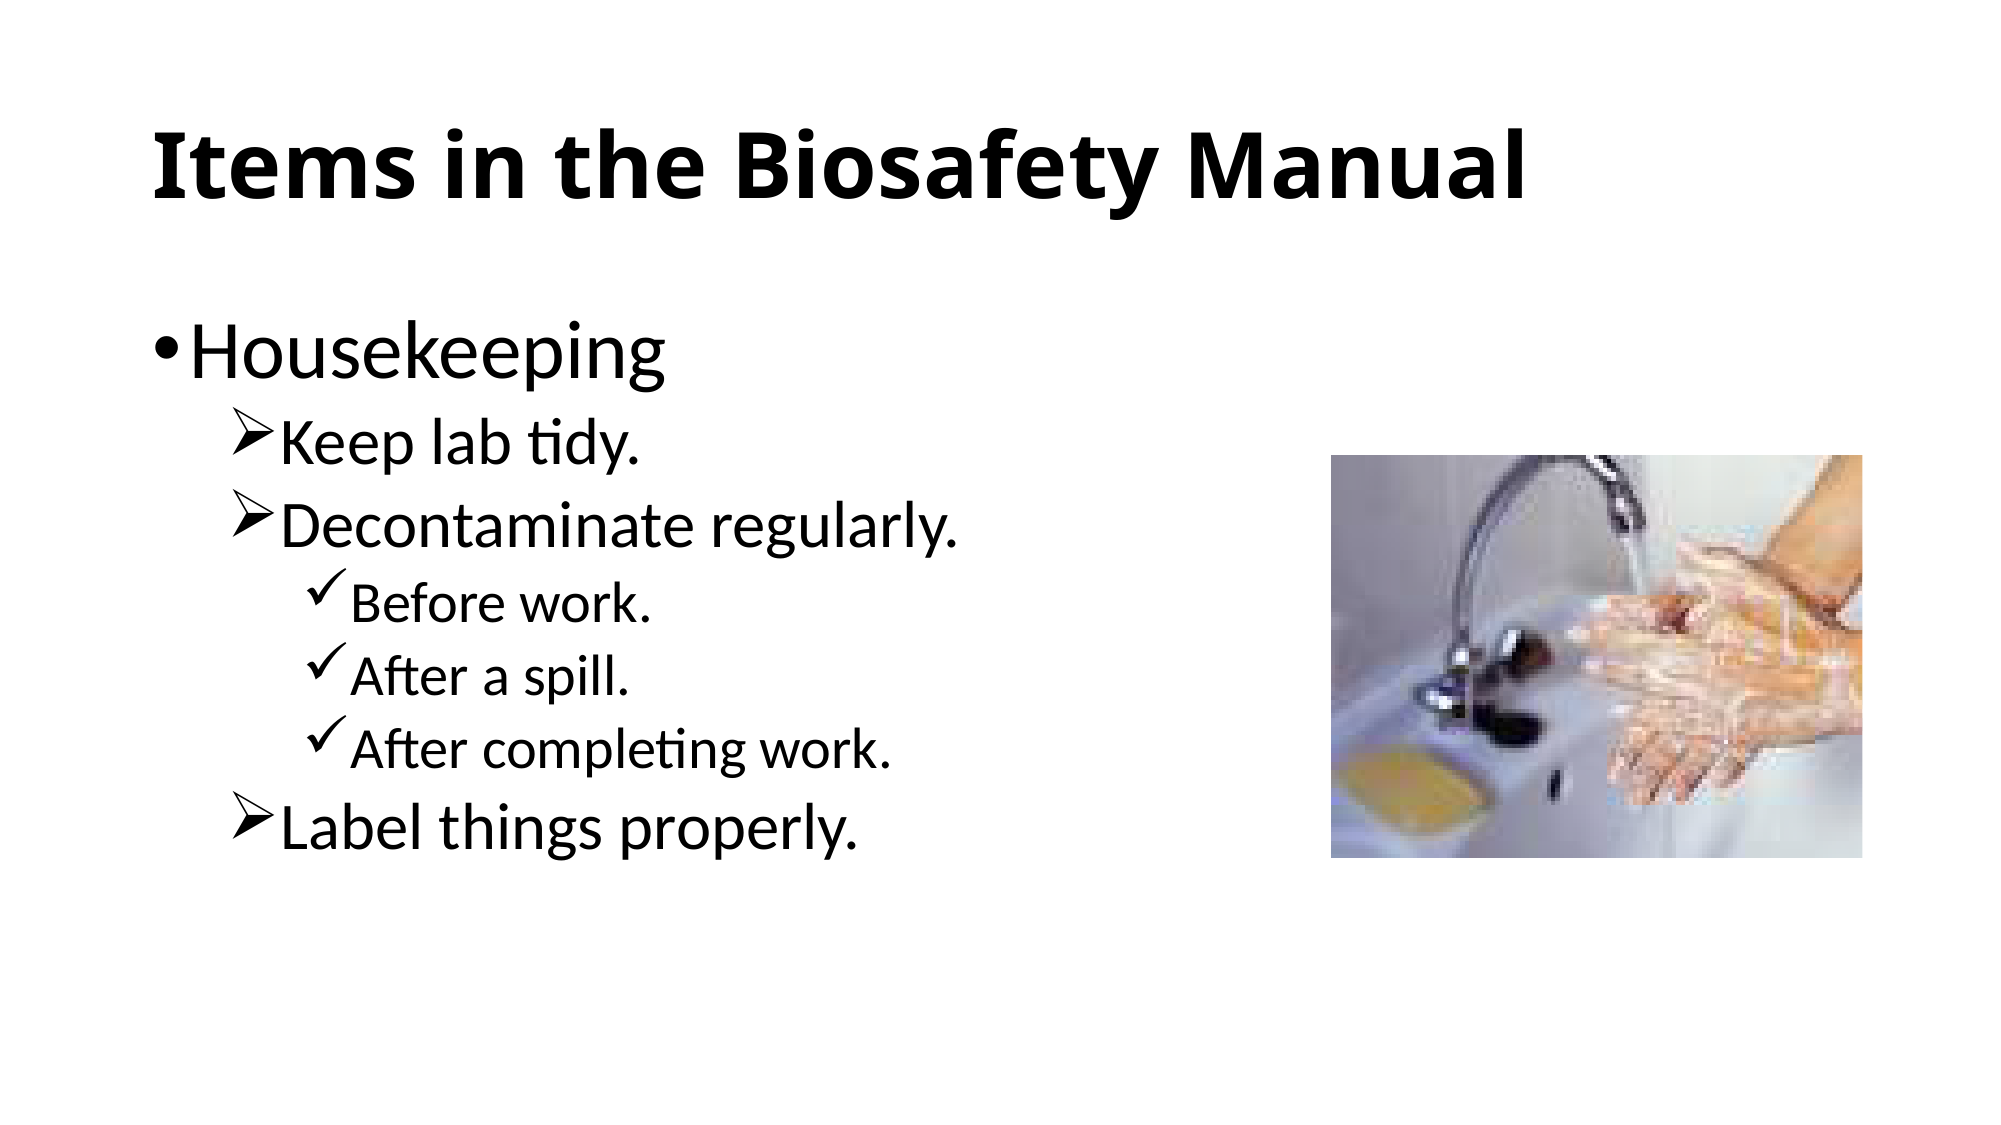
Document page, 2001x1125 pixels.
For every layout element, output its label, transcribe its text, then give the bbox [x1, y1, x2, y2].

picture [1331, 455, 1863, 858]
list Housekeeping Keep lab tidy. Decontaminate regularly. Before work. After a spill. After completing work. Label things properly. [137, 299, 1043, 1014]
title Items in the Biosafety Manual [137, 59, 1863, 278]
